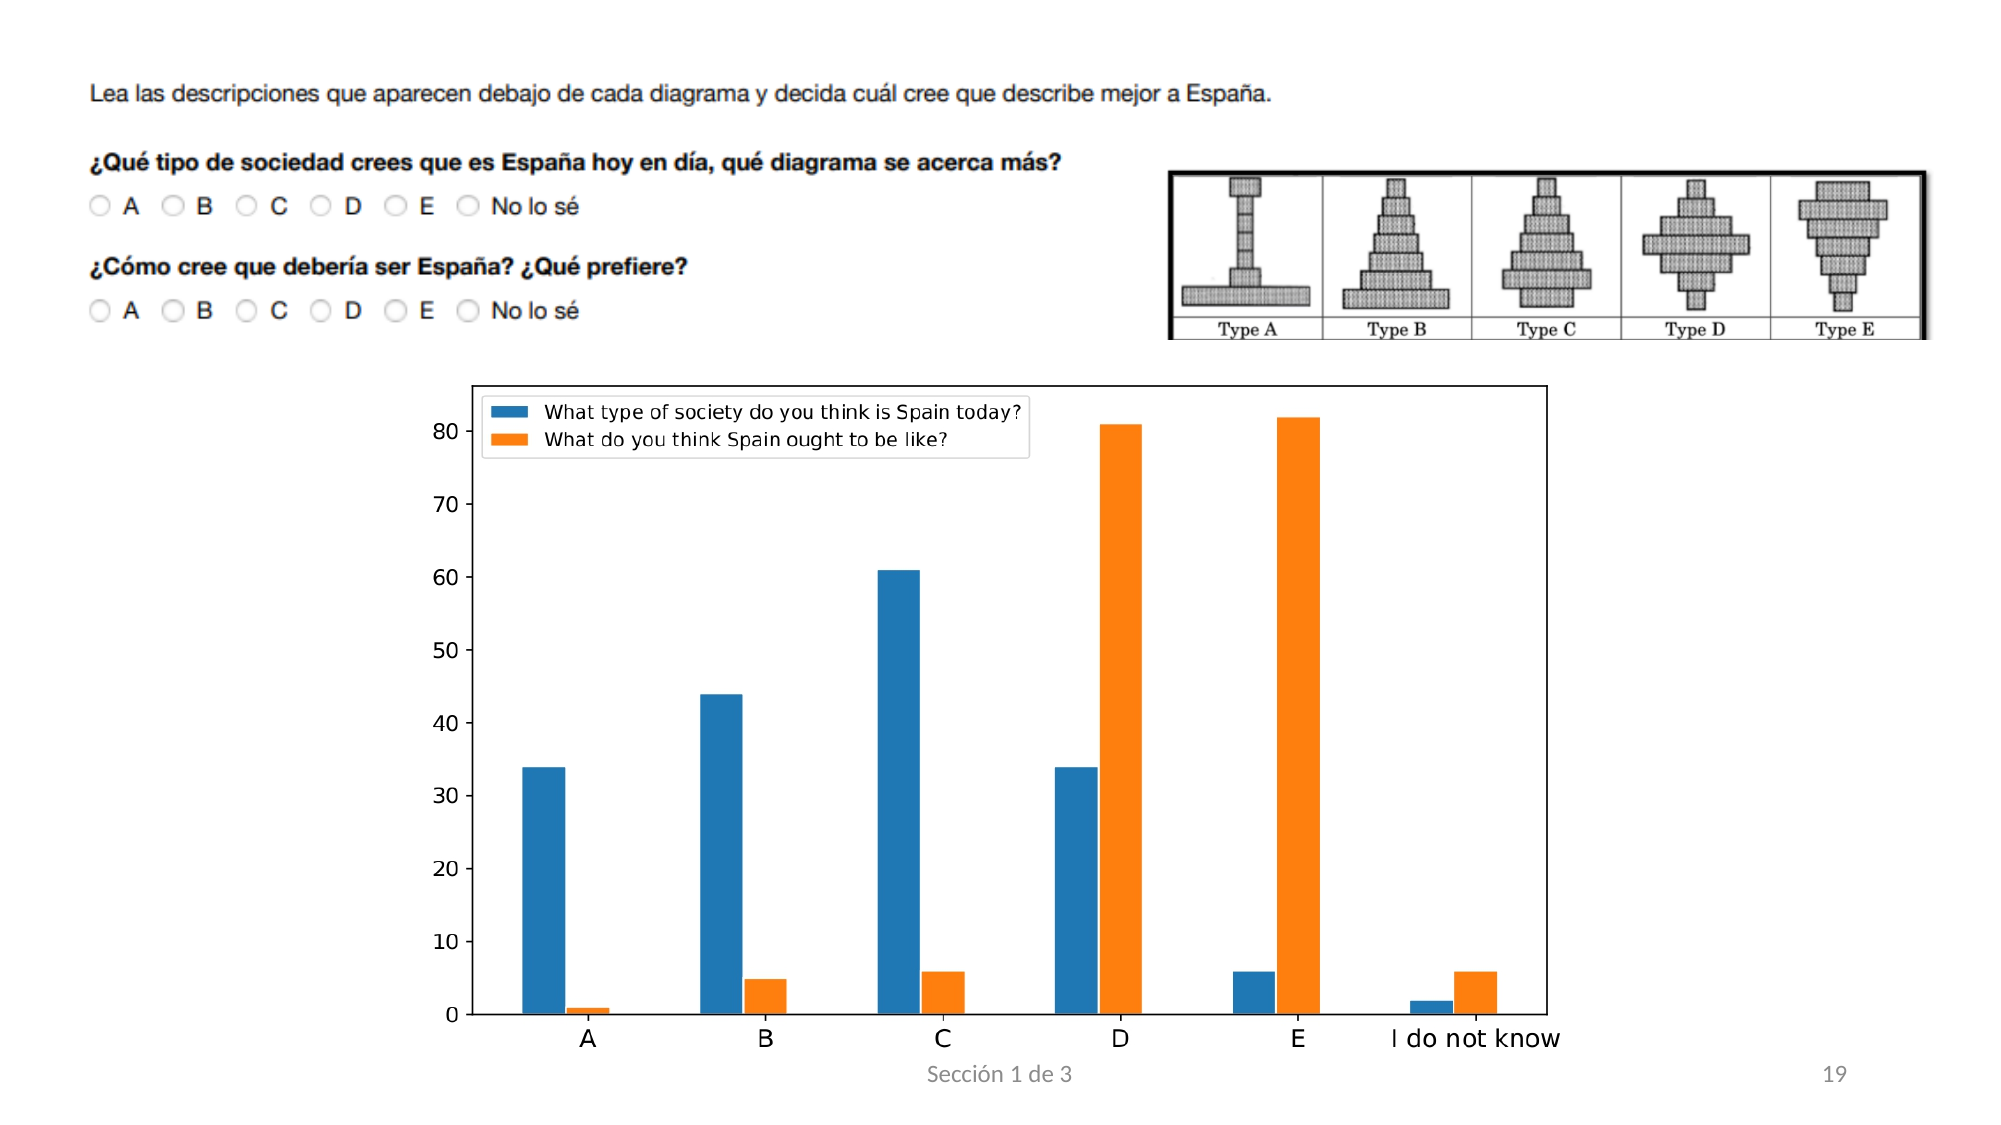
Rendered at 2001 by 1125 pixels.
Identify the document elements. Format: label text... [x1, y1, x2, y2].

picture [72, 61, 1287, 345]
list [1163, 165, 1954, 340]
slide_number 19 [1412, 1042, 1863, 1103]
picture [413, 361, 1587, 1064]
footer Sección 1 de 3 [662, 1064, 1338, 1103]
